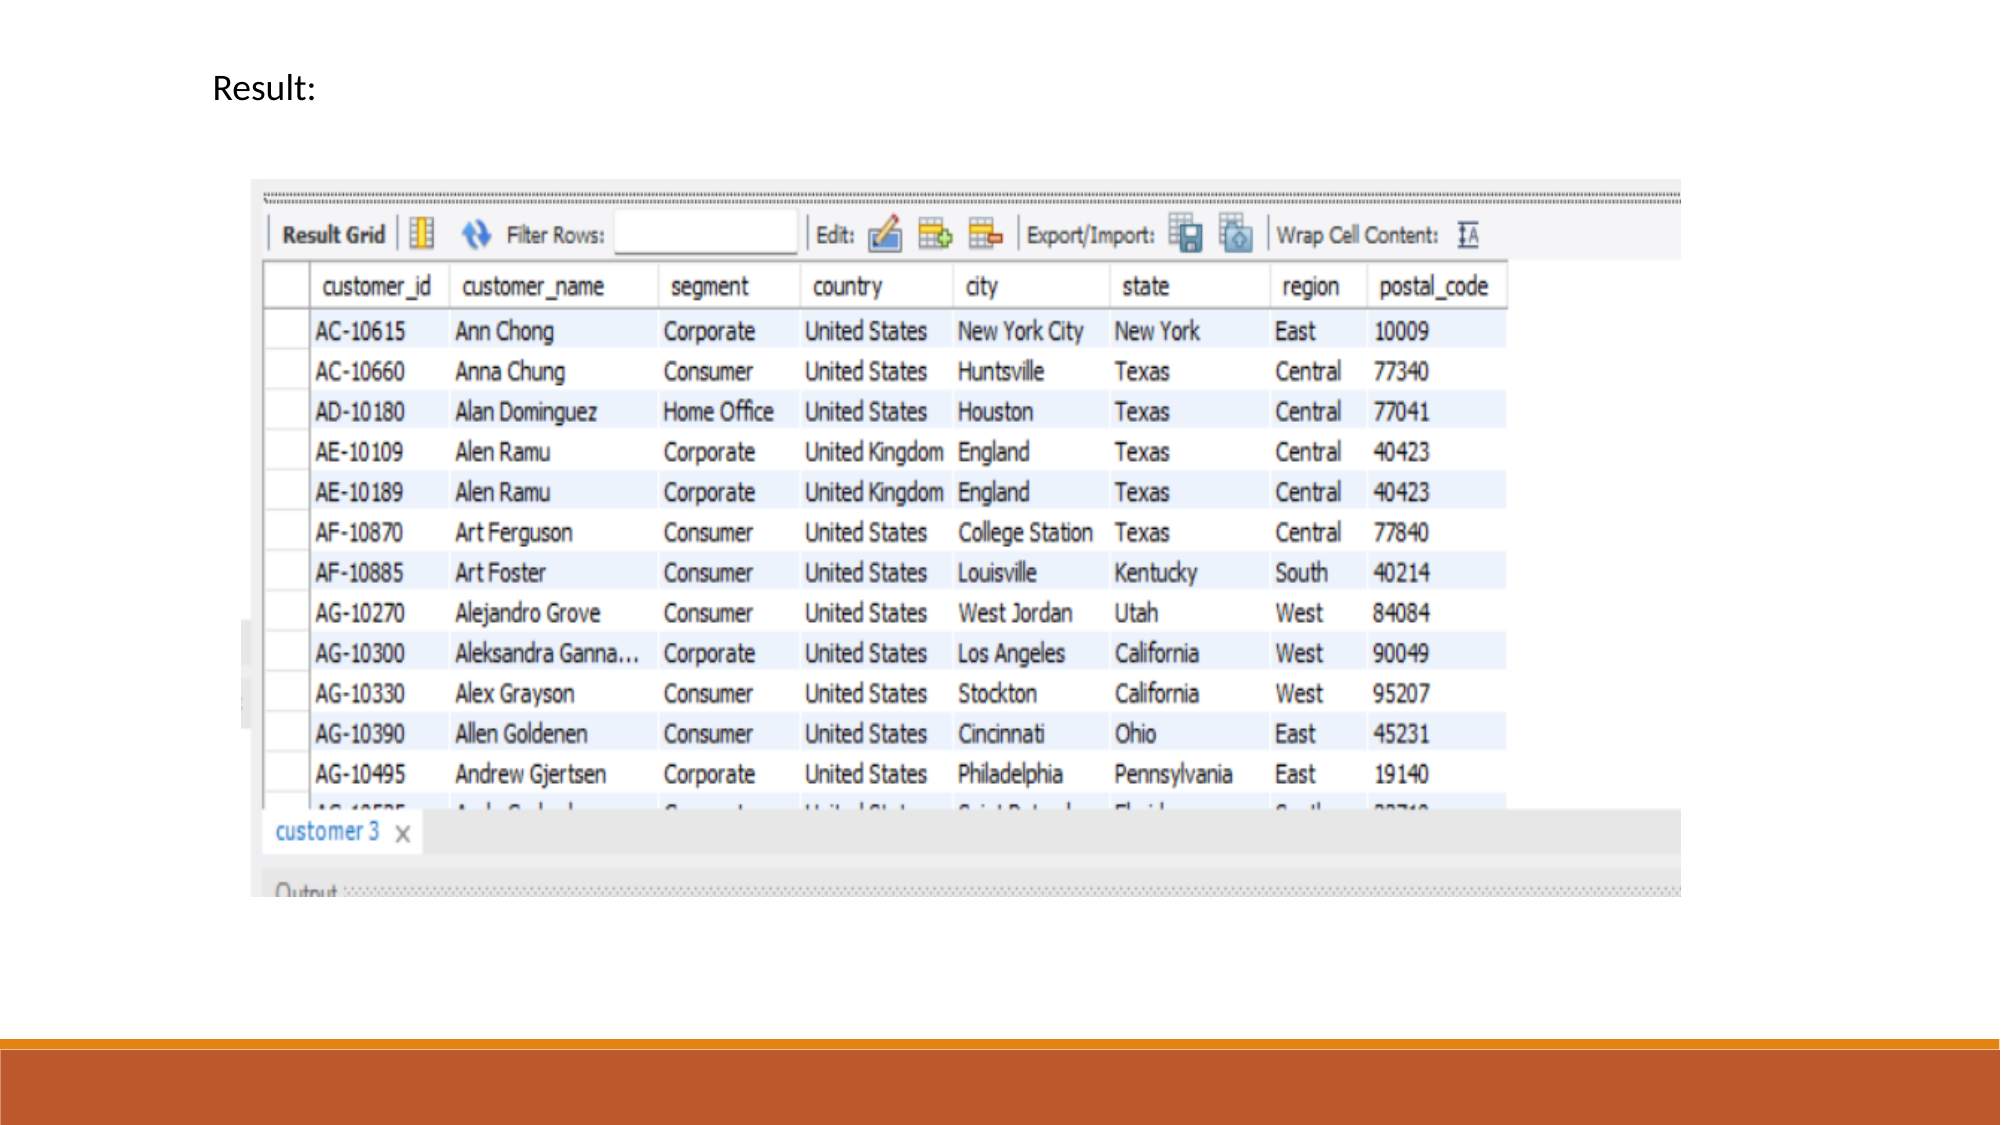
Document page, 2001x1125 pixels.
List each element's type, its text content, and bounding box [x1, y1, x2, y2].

picture [240, 178, 1682, 898]
text_box Result: [197, 55, 597, 116]
